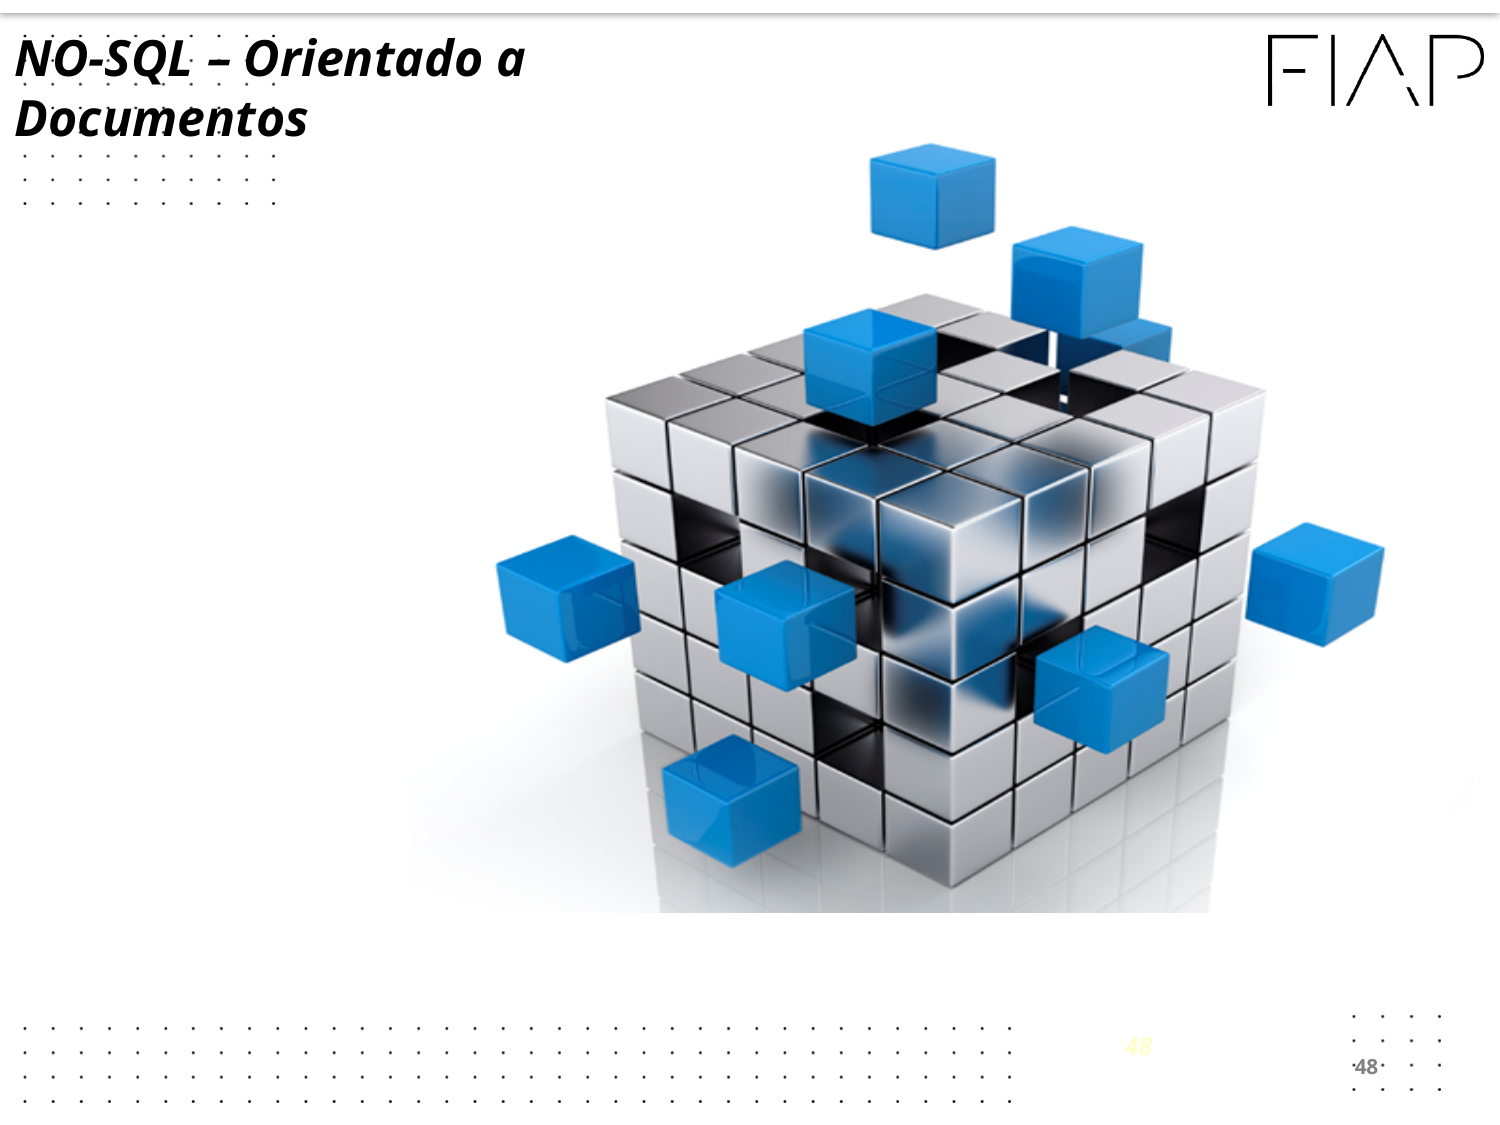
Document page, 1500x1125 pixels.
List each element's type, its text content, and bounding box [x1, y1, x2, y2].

picture [407, 113, 1475, 913]
picture [23, 1025, 1011, 1103]
picture [23, 154, 275, 205]
picture [1347, 1013, 1441, 1091]
picture [1268, 34, 1484, 106]
text_box NO-SQL – Orientado a Documentos [0, 19, 809, 154]
